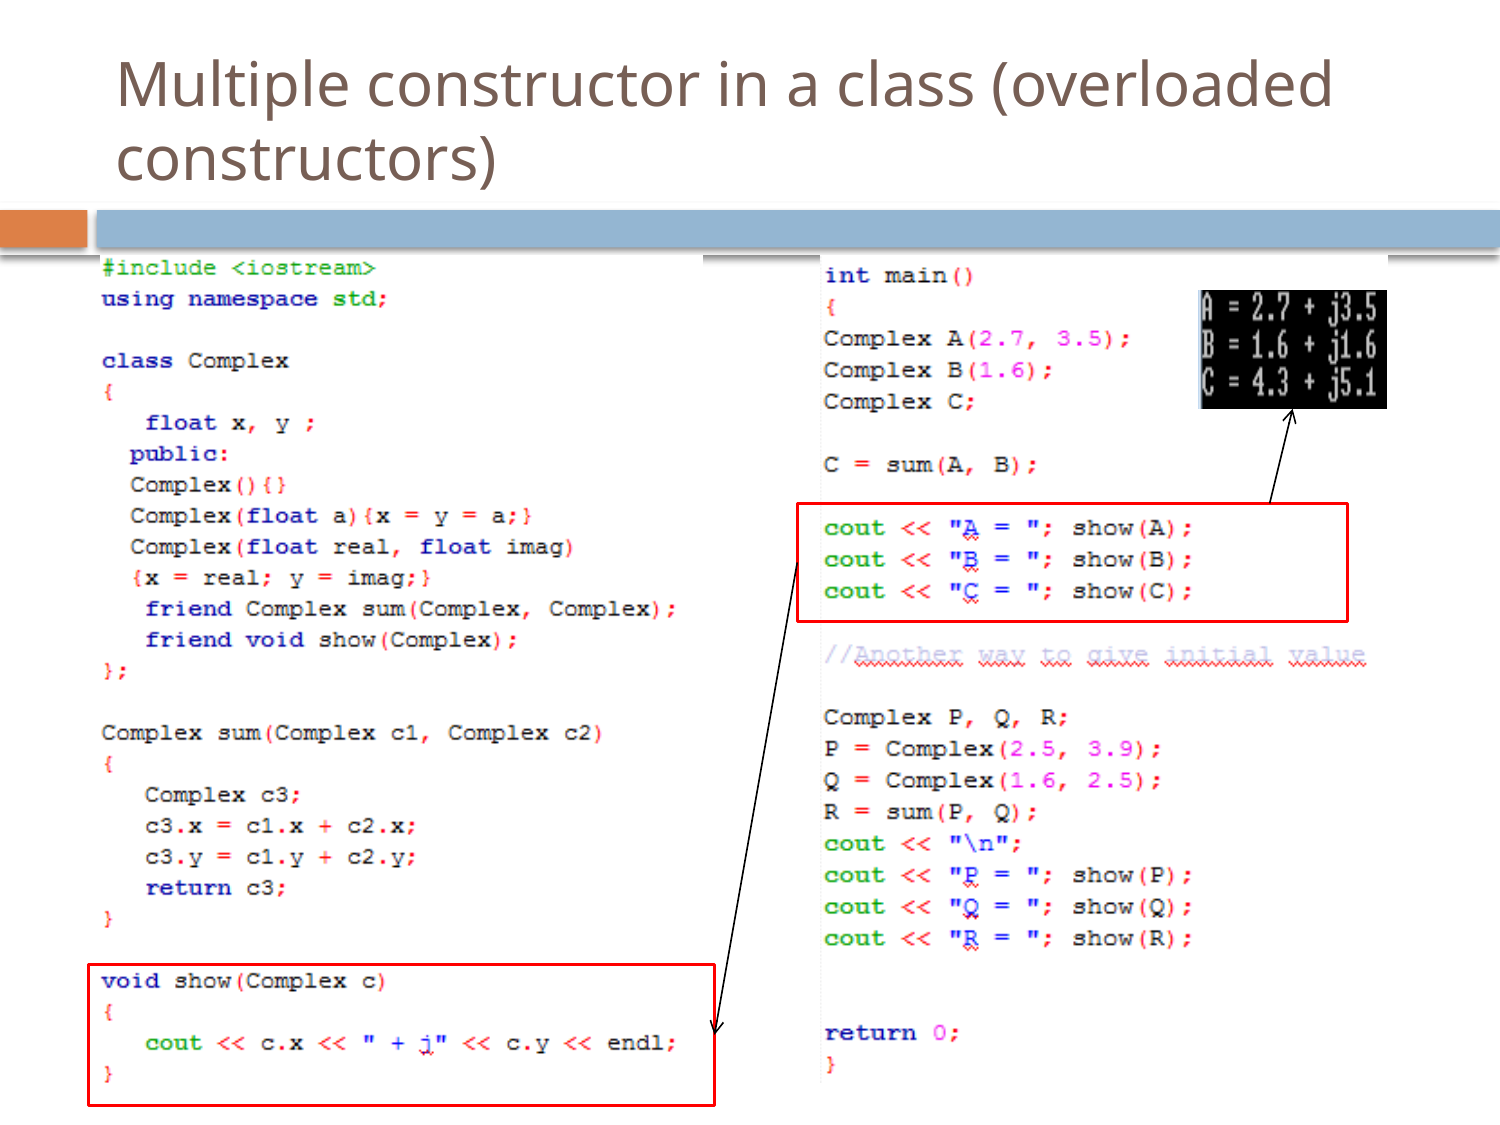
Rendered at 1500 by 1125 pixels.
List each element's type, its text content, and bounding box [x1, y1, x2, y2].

picture [820, 254, 1389, 1083]
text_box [1269, 408, 1293, 504]
text_box [87, 963, 94, 1107]
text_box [714, 562, 798, 1036]
text_box [796, 502, 814, 623]
picture [100, 254, 704, 1114]
title Multiple constructor in a class (overloaded constructors) [100, 37, 1438, 200]
text_box [709, 1042, 716, 1107]
